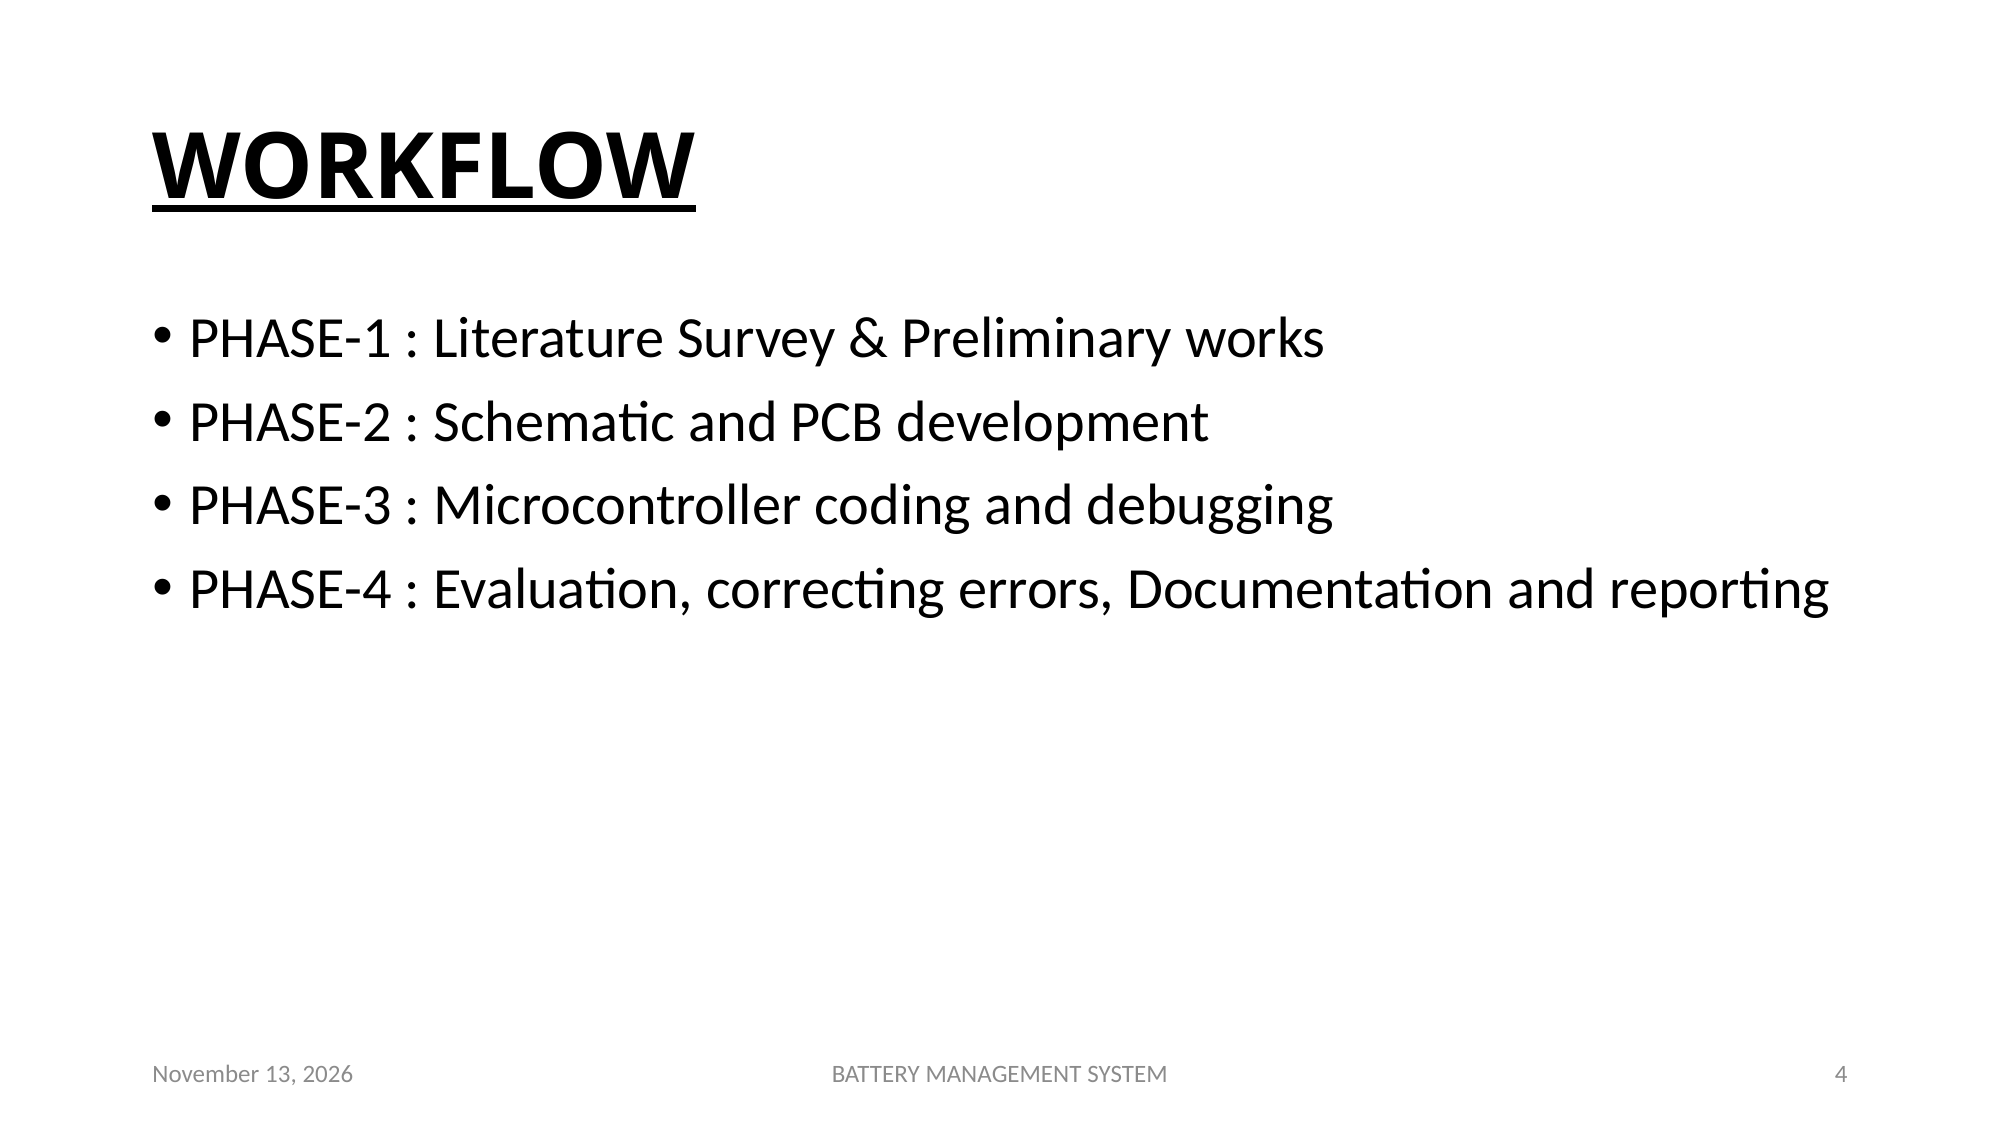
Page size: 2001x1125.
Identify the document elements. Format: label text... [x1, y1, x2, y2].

slide_number 4 [1412, 1042, 1863, 1103]
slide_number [137, 1042, 588, 1103]
list PHASE-1 : Literature Survey & Preliminary works PHASE-2 : Schematic and PCB development PHASE-3 : Microcontroller coding and debugging PHASE-4 : Evaluation, correcting errors, Documentation and reporting [137, 299, 1863, 1014]
footer BATTERY MANAGEMENT SYSTEM [662, 1042, 1338, 1103]
title WORKFLOW [137, 59, 1863, 278]
